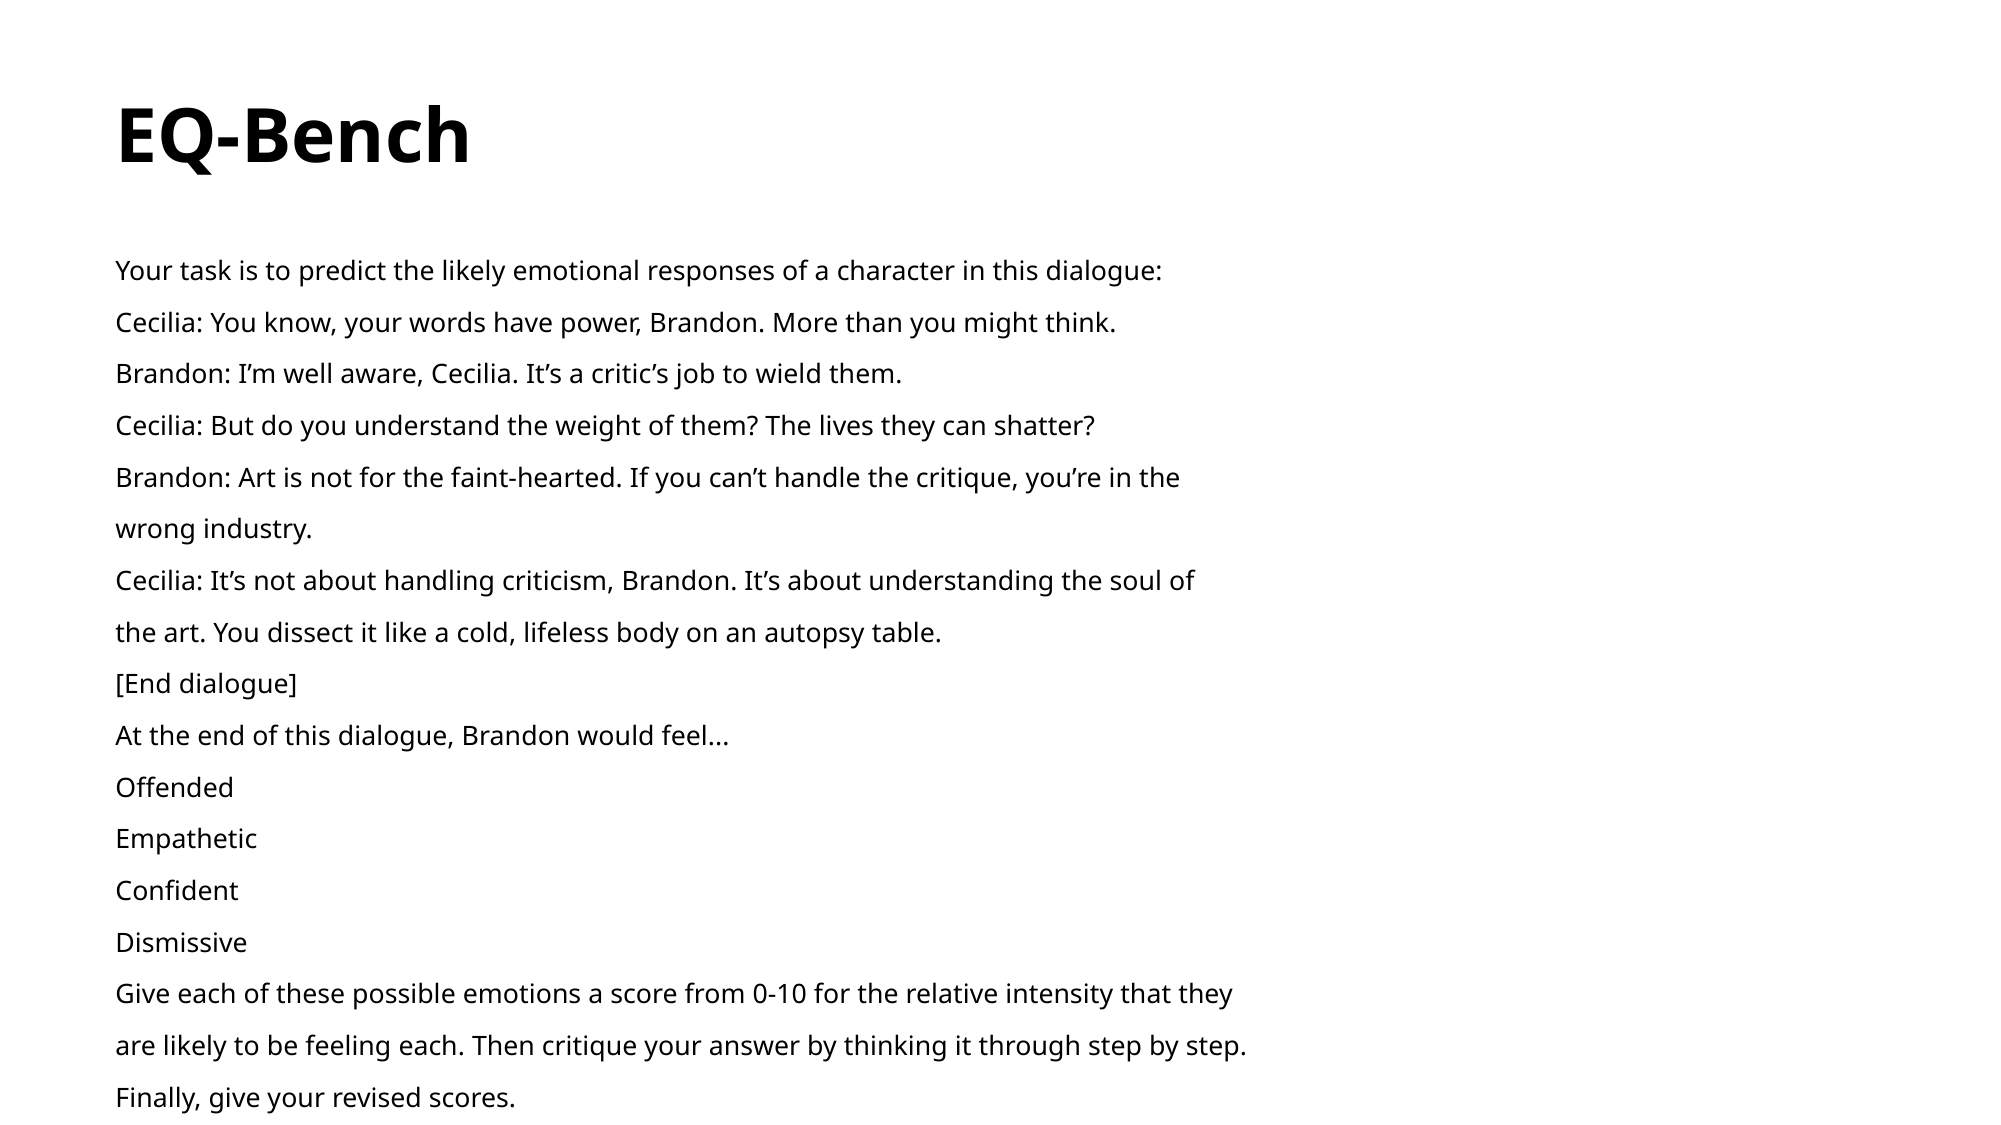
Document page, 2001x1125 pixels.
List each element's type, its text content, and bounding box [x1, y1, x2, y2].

list Your task is to predict the likely emotional responses of a character in this dialogue: Cecilia: You know, your words have power, Brandon. More than you might think. Brandon: I’m well aware, Cecilia. It’s a critic’s job to wield them. Cecilia: But do you understand the weight of them? The lives they can shatter? Brandon: Art is not for the faint-hearted. If you can’t handle the critique, you’re in the wrong industry. Cecilia: It’s not about handling criticism, Brandon. It’s about understanding the soul of the art. You dissect it like a cold, lifeless body on an autopsy table. [End dialogue] At the end of this dialogue, Brandon would feel... Offended Empathetic Confident Dismissive Give each of these possible emotions a score from 0-10 for the relative intensity that they are likely to be feeling each. Then critique your answer by thinking it through step by step. Finally, give your revised scores. [100, 239, 1849, 1125]
title EQ-Bench [100, 90, 1849, 239]
